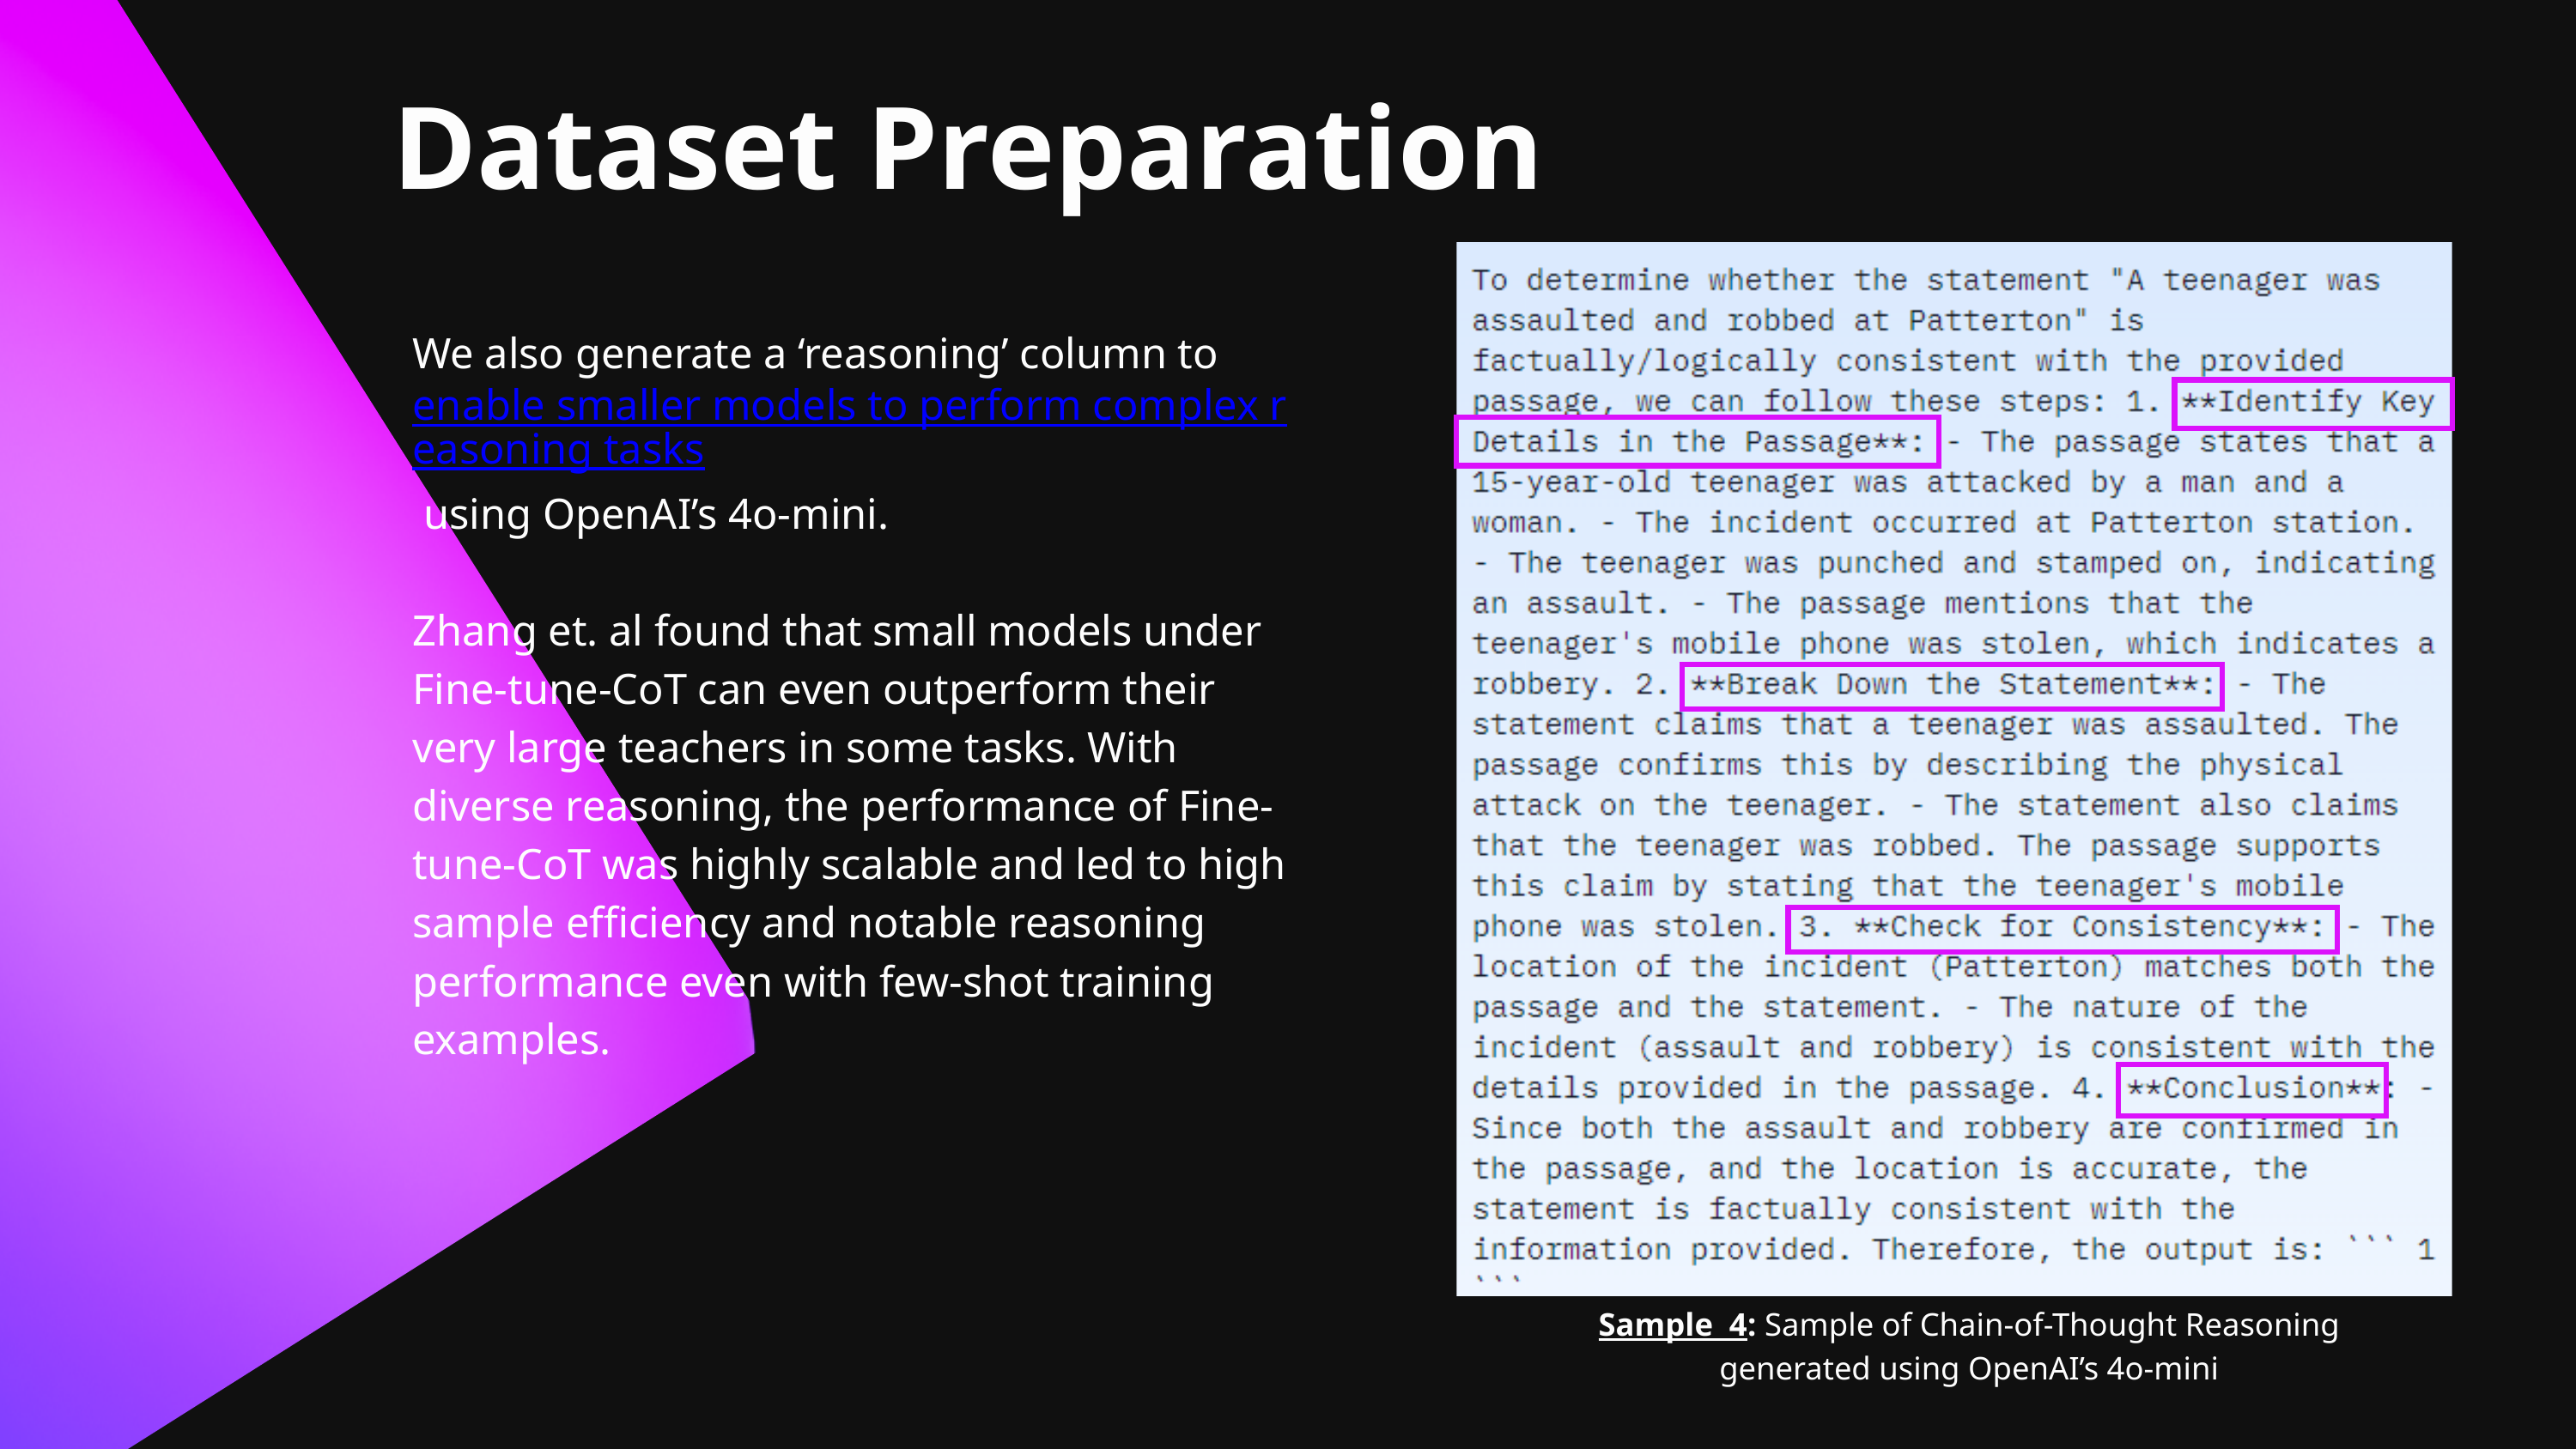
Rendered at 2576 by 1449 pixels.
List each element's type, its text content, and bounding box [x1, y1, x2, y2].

text_box [1456, 242, 2452, 1296]
text_box [0, 0, 689, 1449]
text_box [2117, 1064, 2386, 1116]
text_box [1788, 906, 2338, 953]
text_box Dataset Preparation [392, 76, 1920, 213]
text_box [1456, 417, 1940, 466]
text_box We also generate a ‘reasoning’ column to enable smaller models to perform complex reasoning tasks using OpenAI’s 4o-mini. Zhang et. al found that small models under Fine-tune-CoT can even outperform their very large teachers in some tasks. With diverse reasoning, the performance of Fine-tune-CoT was highly scalable and led to high sample efficiency and notable reasoning performance even with few-shot training examples. [412, 318, 1288, 1079]
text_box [1681, 664, 2222, 710]
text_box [2174, 379, 2452, 429]
text_box Sample 4: Sample of Chain-of-Thought Reasoning generated using OpenAI’s 4o-mini [1552, 1298, 2386, 1430]
